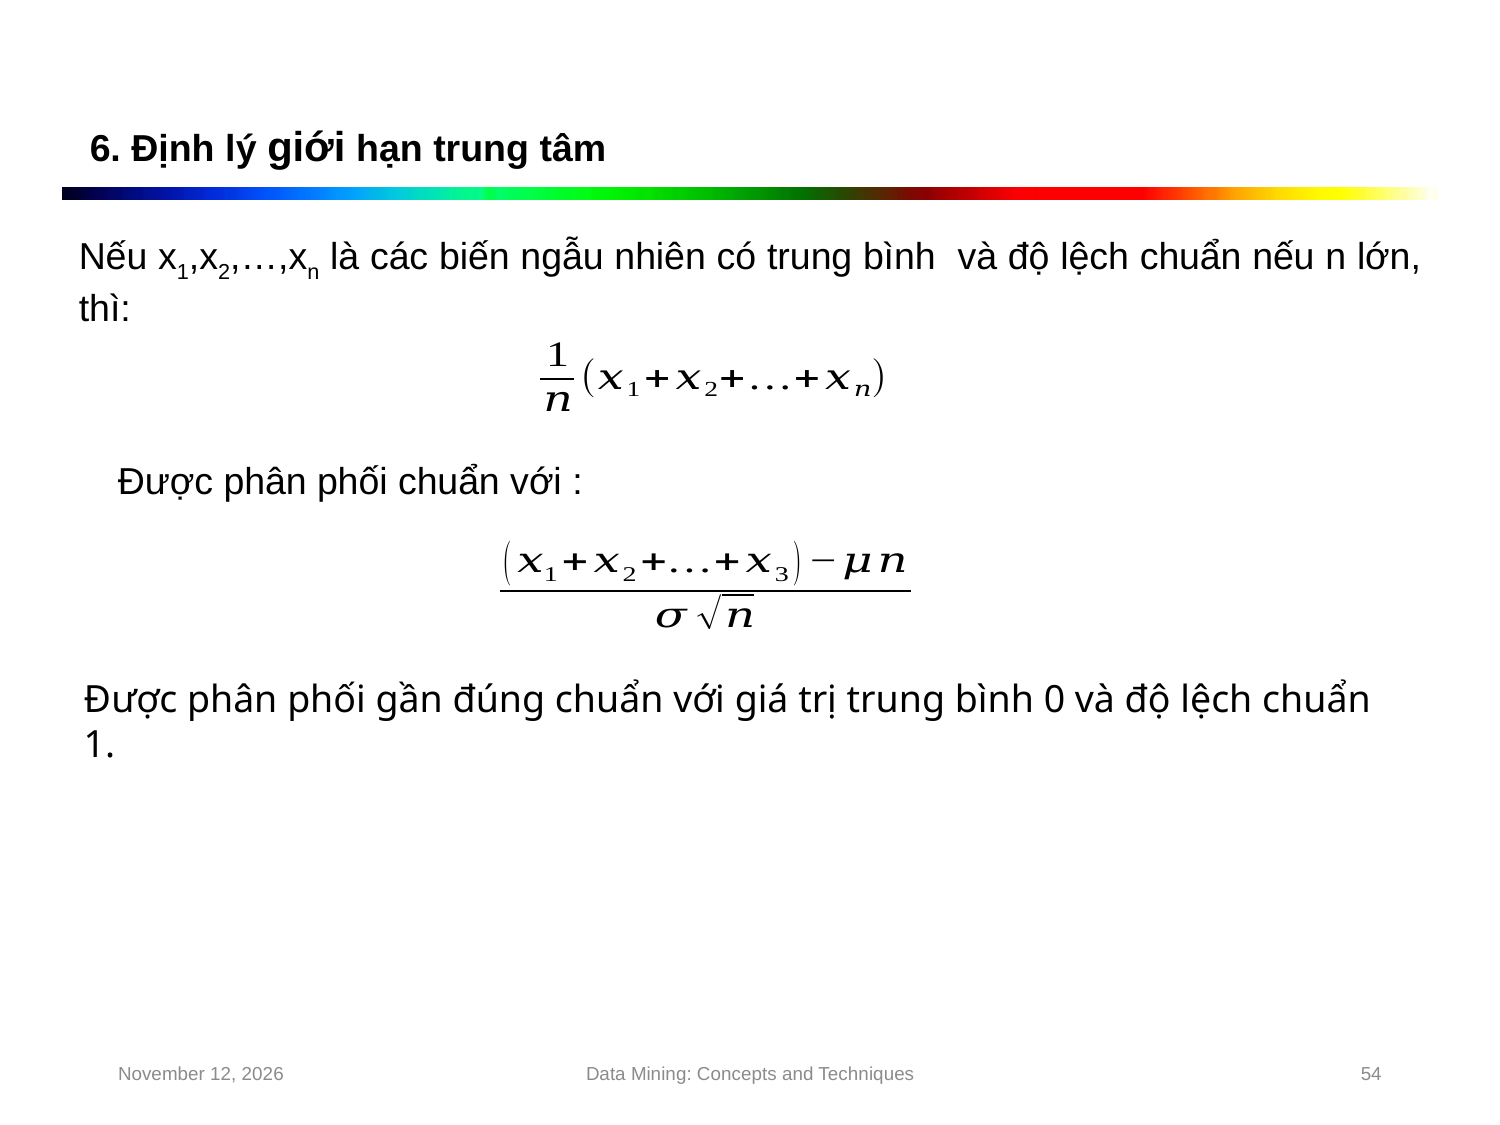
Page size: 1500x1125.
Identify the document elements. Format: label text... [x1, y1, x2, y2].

picture [382, 187, 1438, 200]
text_box Được phân phối gần đúng chuẩn với giá trị trung bình 0 và độ lệch chuẩn 1. [68, 667, 1402, 773]
text_box 6. Định lý giới hạn trung tâm [75, 112, 625, 178]
picture [62, 187, 355, 200]
slide_number 54 [1059, 1042, 1397, 1103]
footer Data Mining: Concepts and Techniques [496, 1042, 1004, 1103]
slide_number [103, 1042, 441, 1103]
